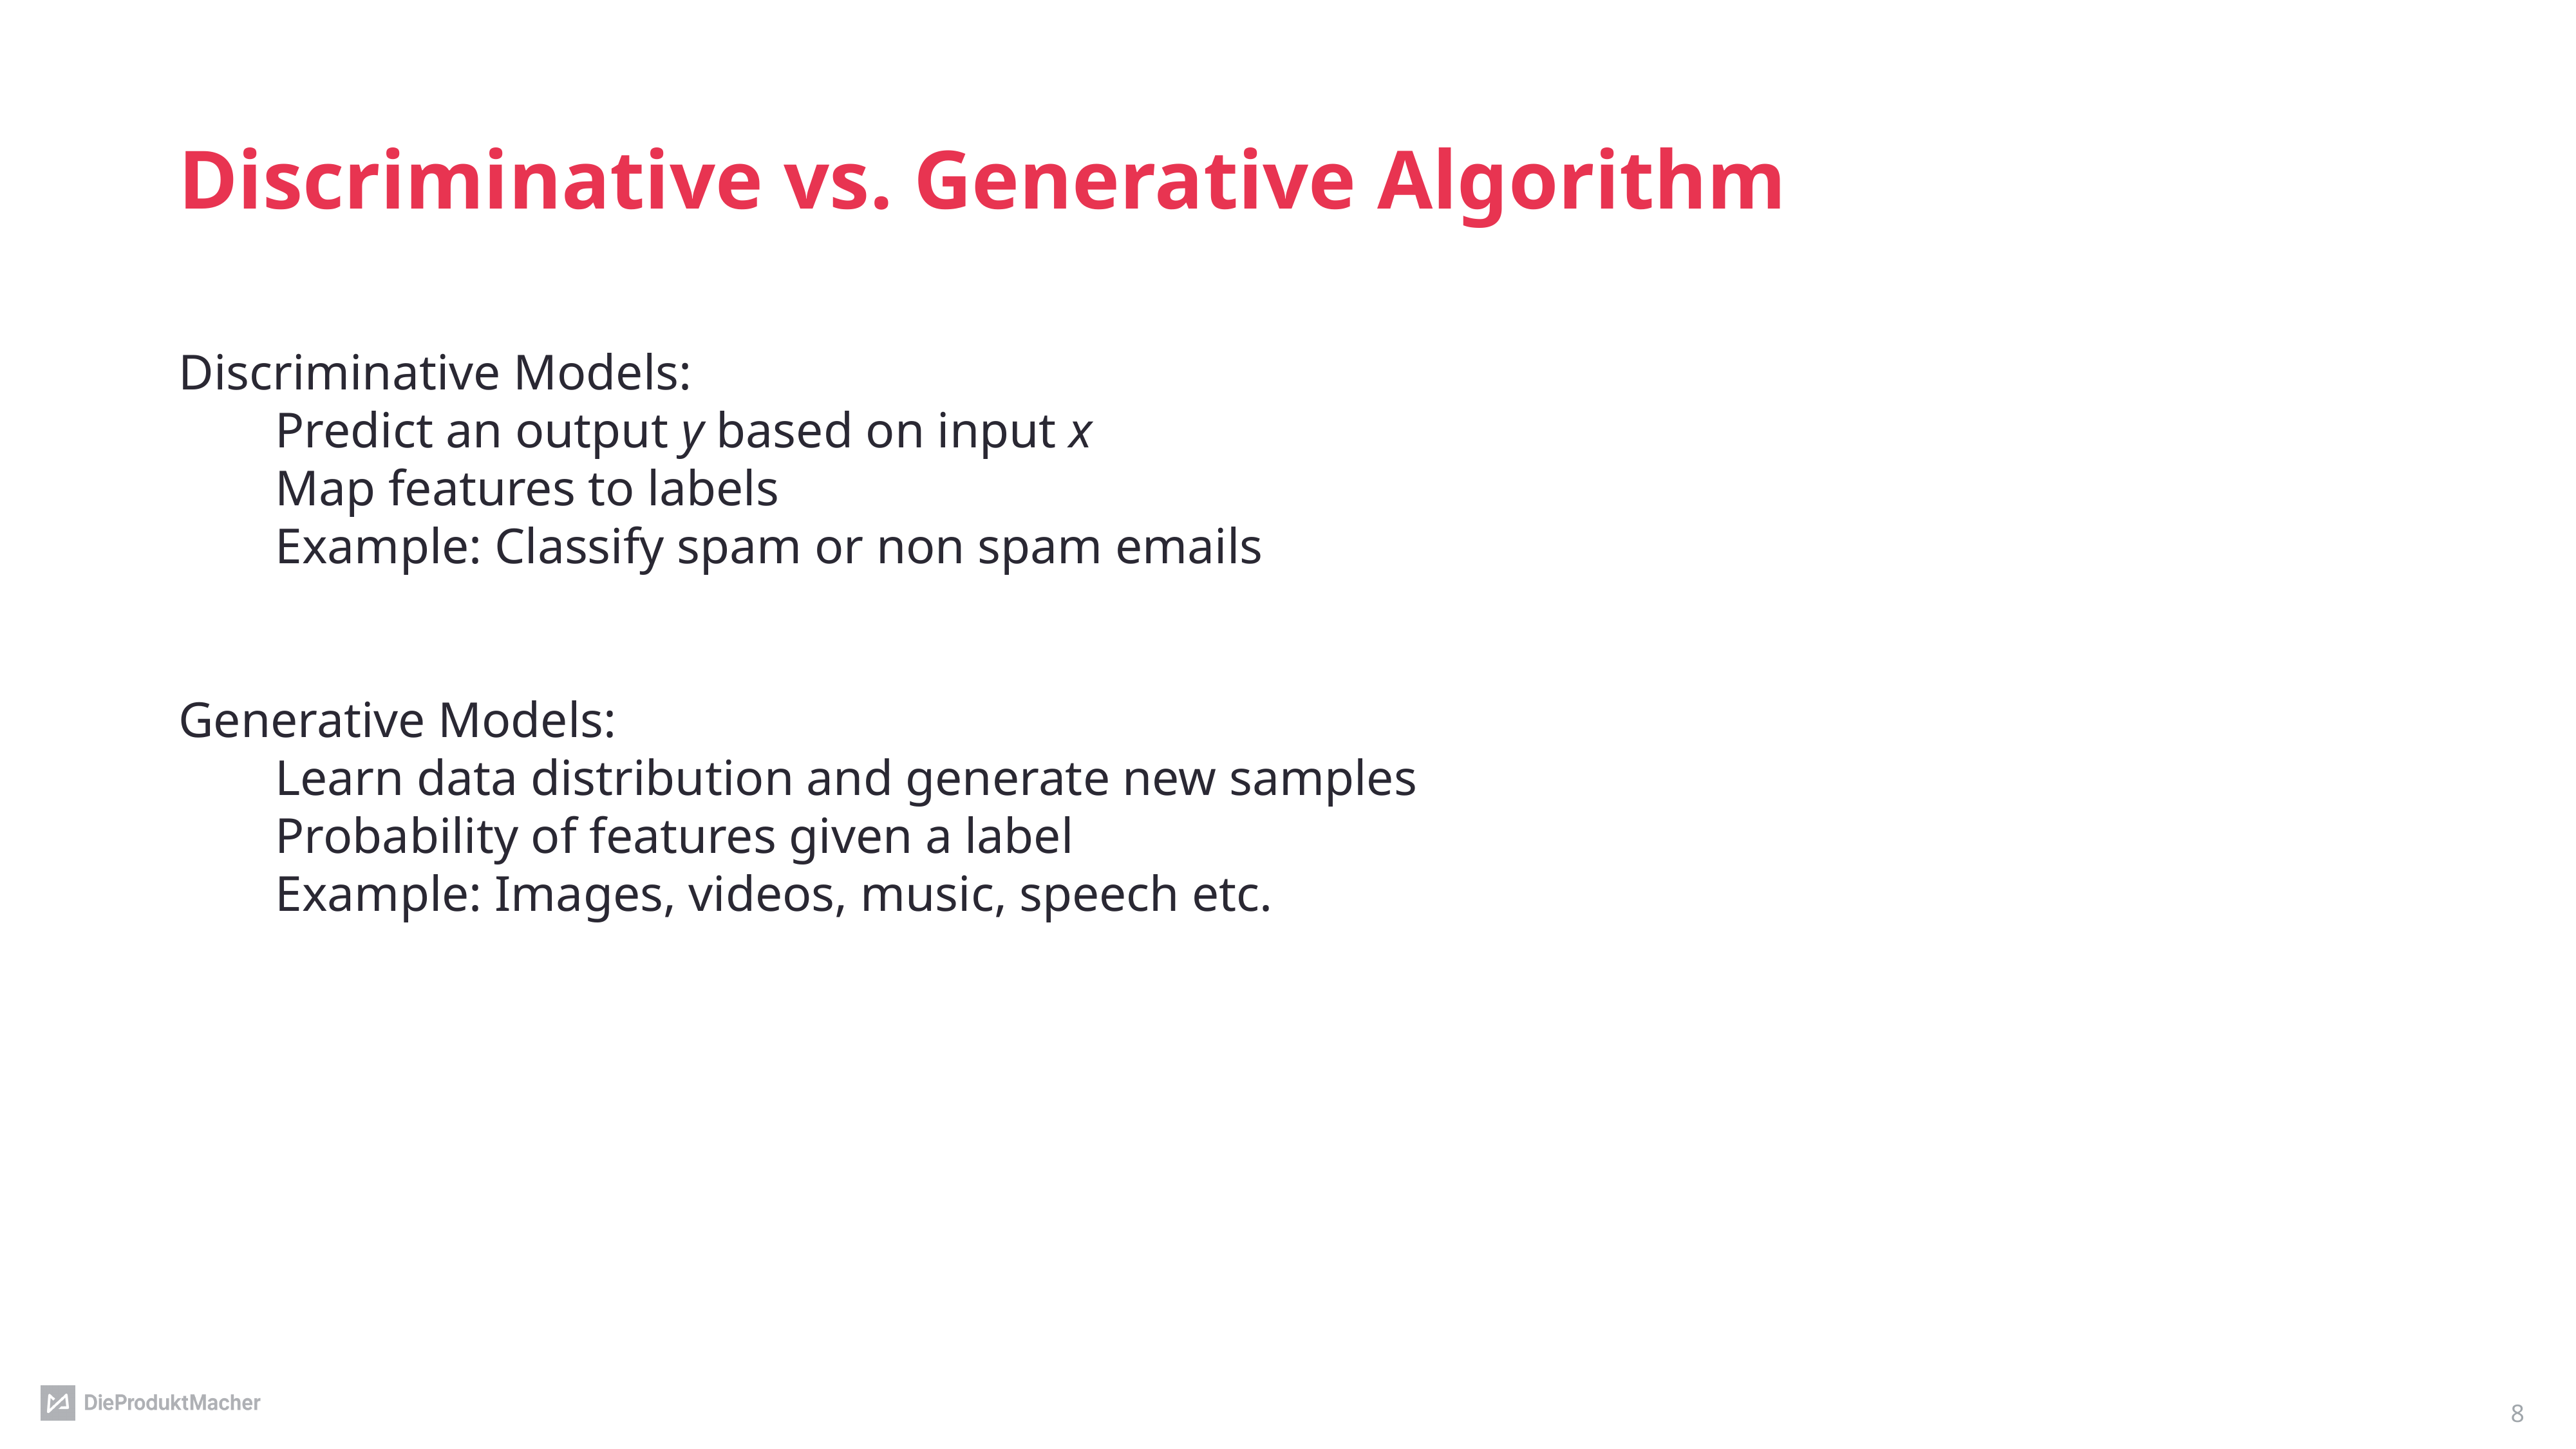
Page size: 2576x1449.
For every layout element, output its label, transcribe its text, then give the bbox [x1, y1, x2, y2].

text_box Discriminative Models: Predict an output y based on input x Map features to labels Example: Classify spam or non spam emails Generative Models: Learn data distribution and generate new samples Probability of features given a label Example: Images, videos, music, speech etc. [169, 336, 1885, 1042]
title Discriminative vs. Generative Algorithm [169, 123, 2352, 276]
